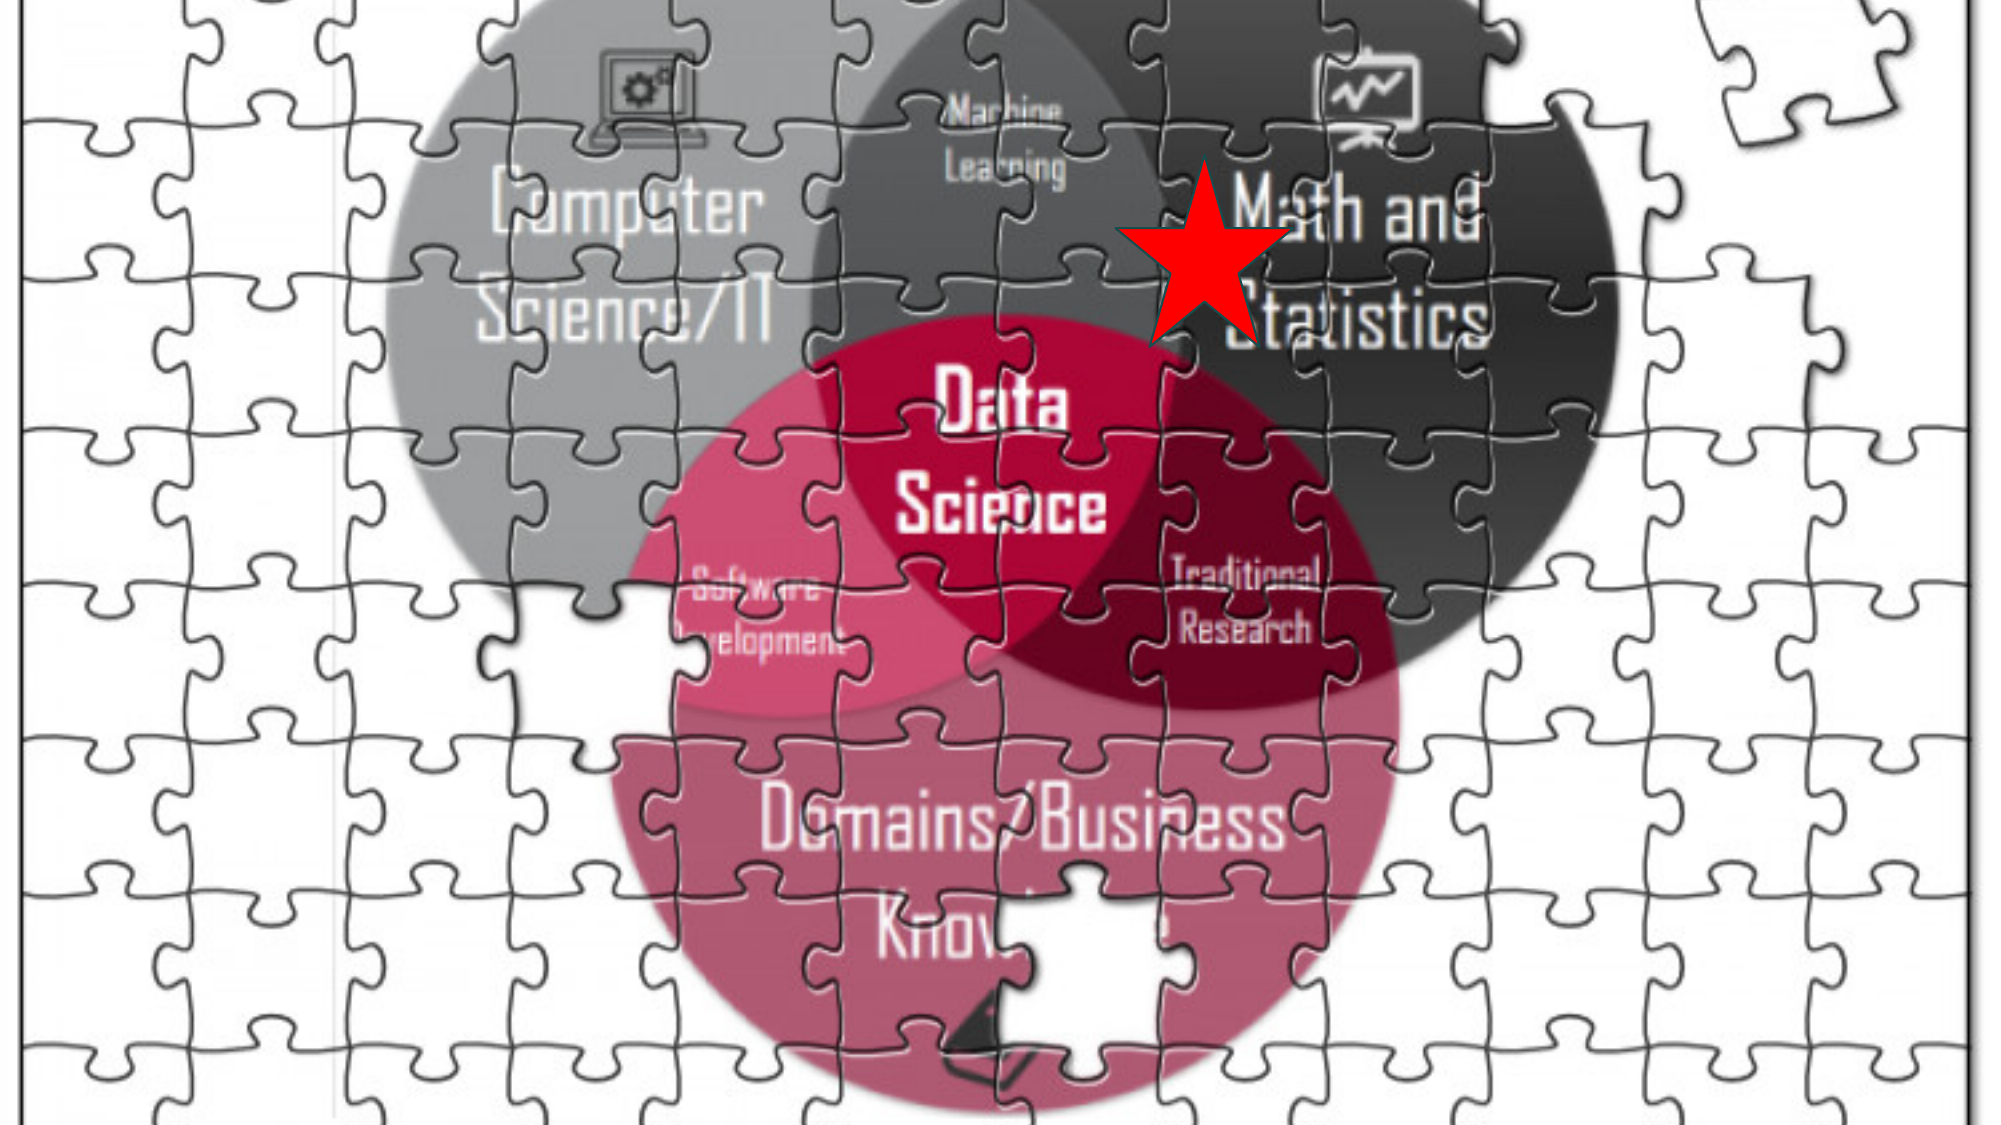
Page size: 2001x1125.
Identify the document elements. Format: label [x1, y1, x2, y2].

list [0, 0, 2000, 1125]
